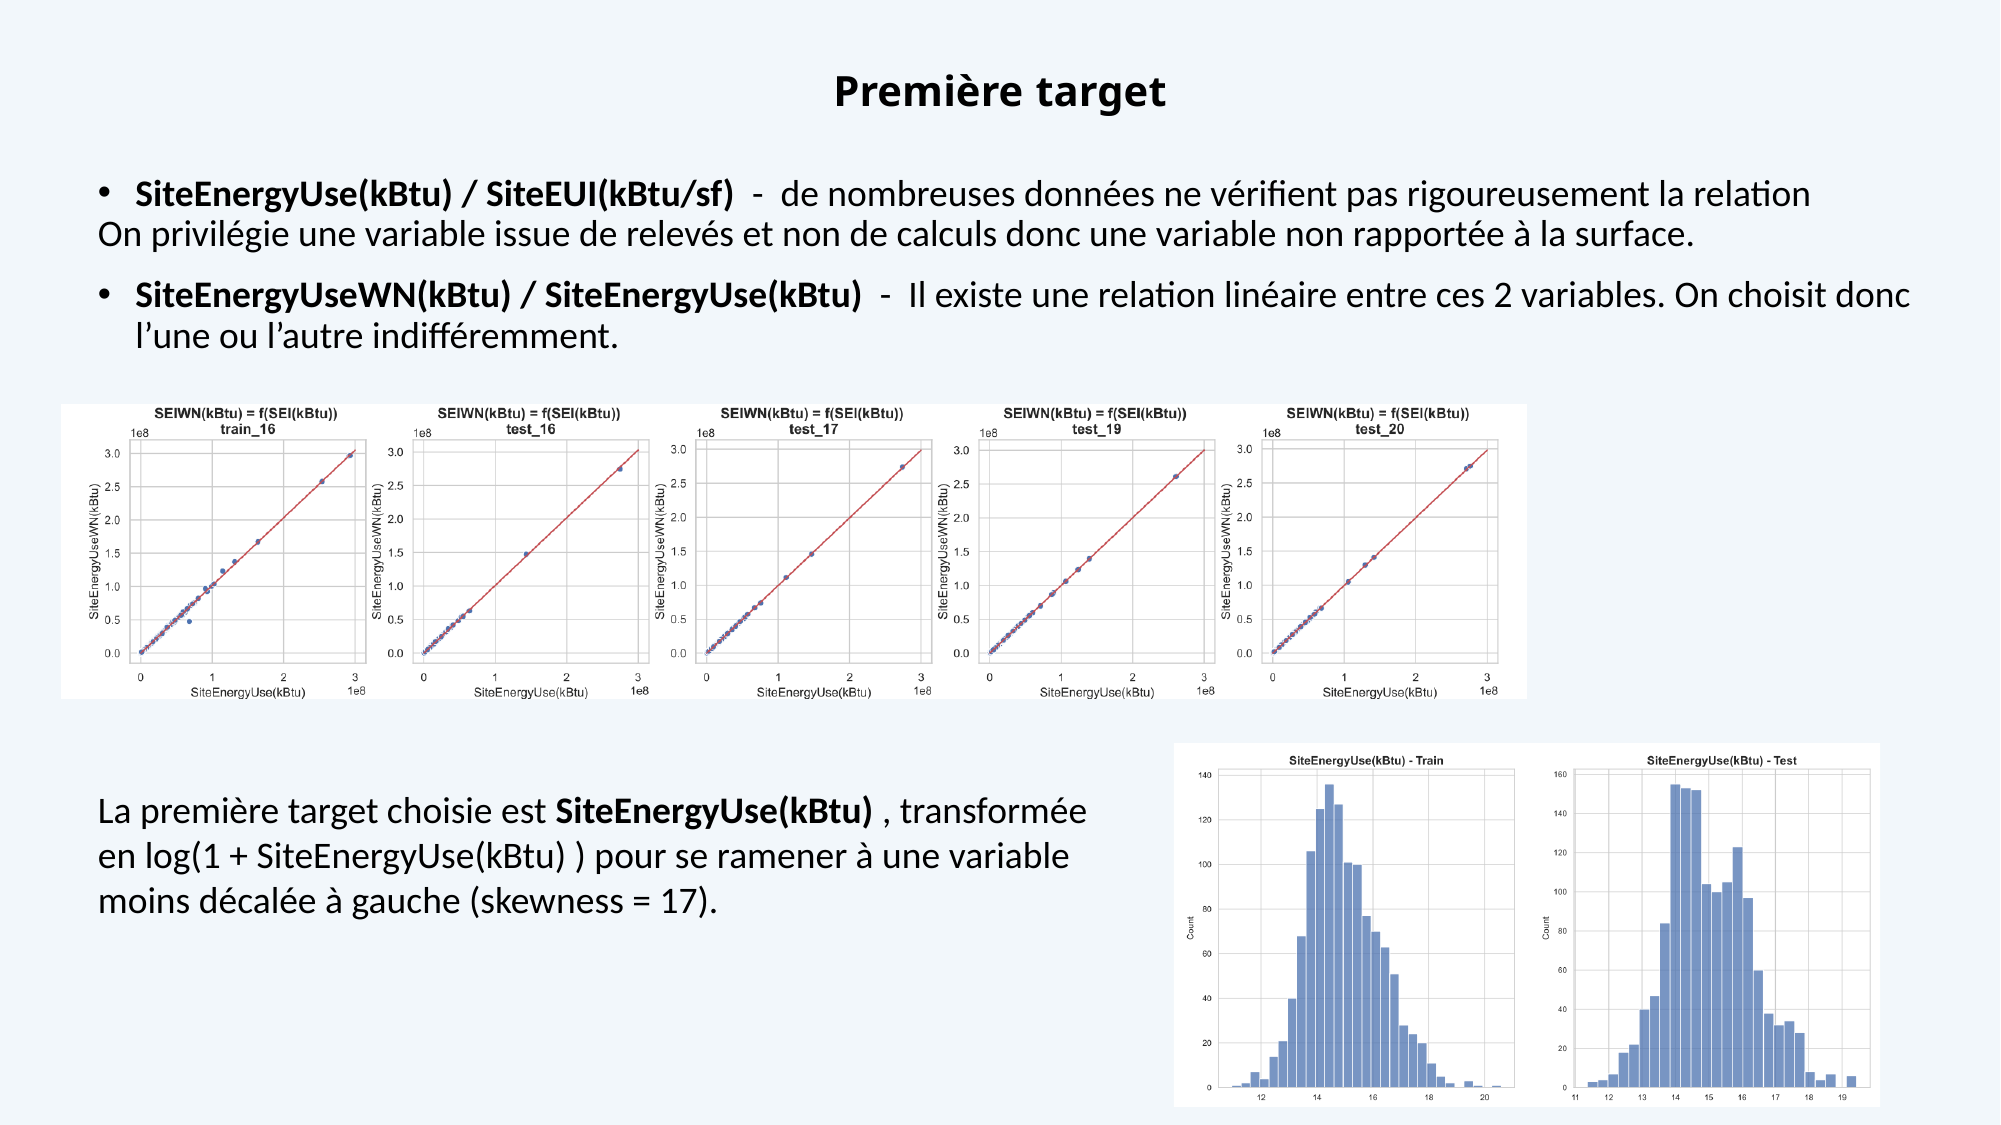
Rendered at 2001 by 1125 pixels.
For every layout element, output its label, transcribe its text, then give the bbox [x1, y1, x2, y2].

title Première target [137, 59, 1863, 125]
picture [1173, 743, 1880, 1107]
picture [61, 404, 1527, 699]
